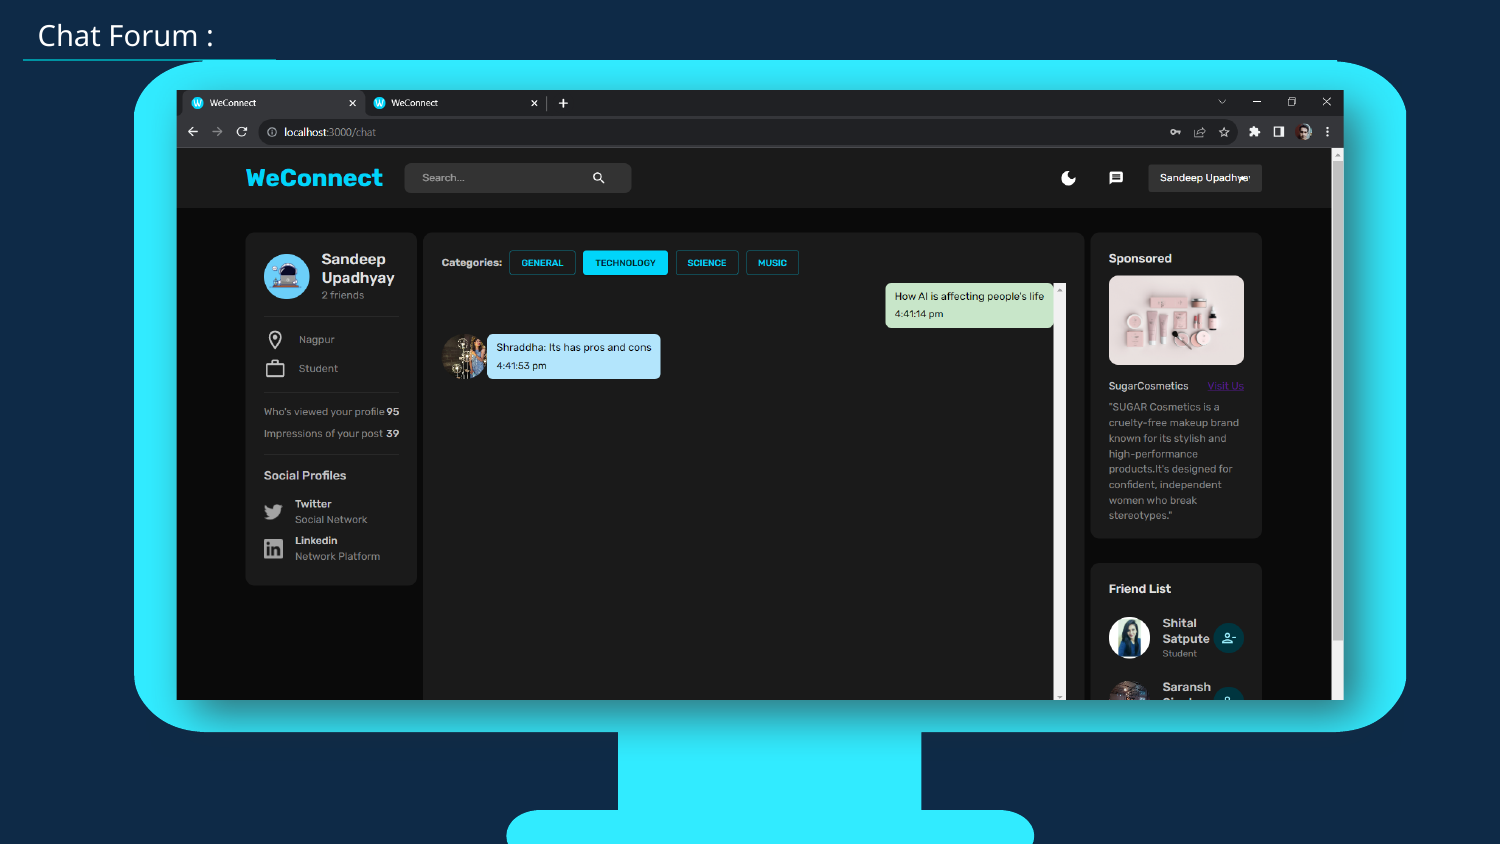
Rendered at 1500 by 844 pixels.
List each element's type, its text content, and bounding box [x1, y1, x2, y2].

text_box [134, 60, 1407, 725]
text_box [506, 748, 1035, 844]
text_box Chat Forum : [22, 9, 601, 60]
picture [176, 90, 1344, 701]
